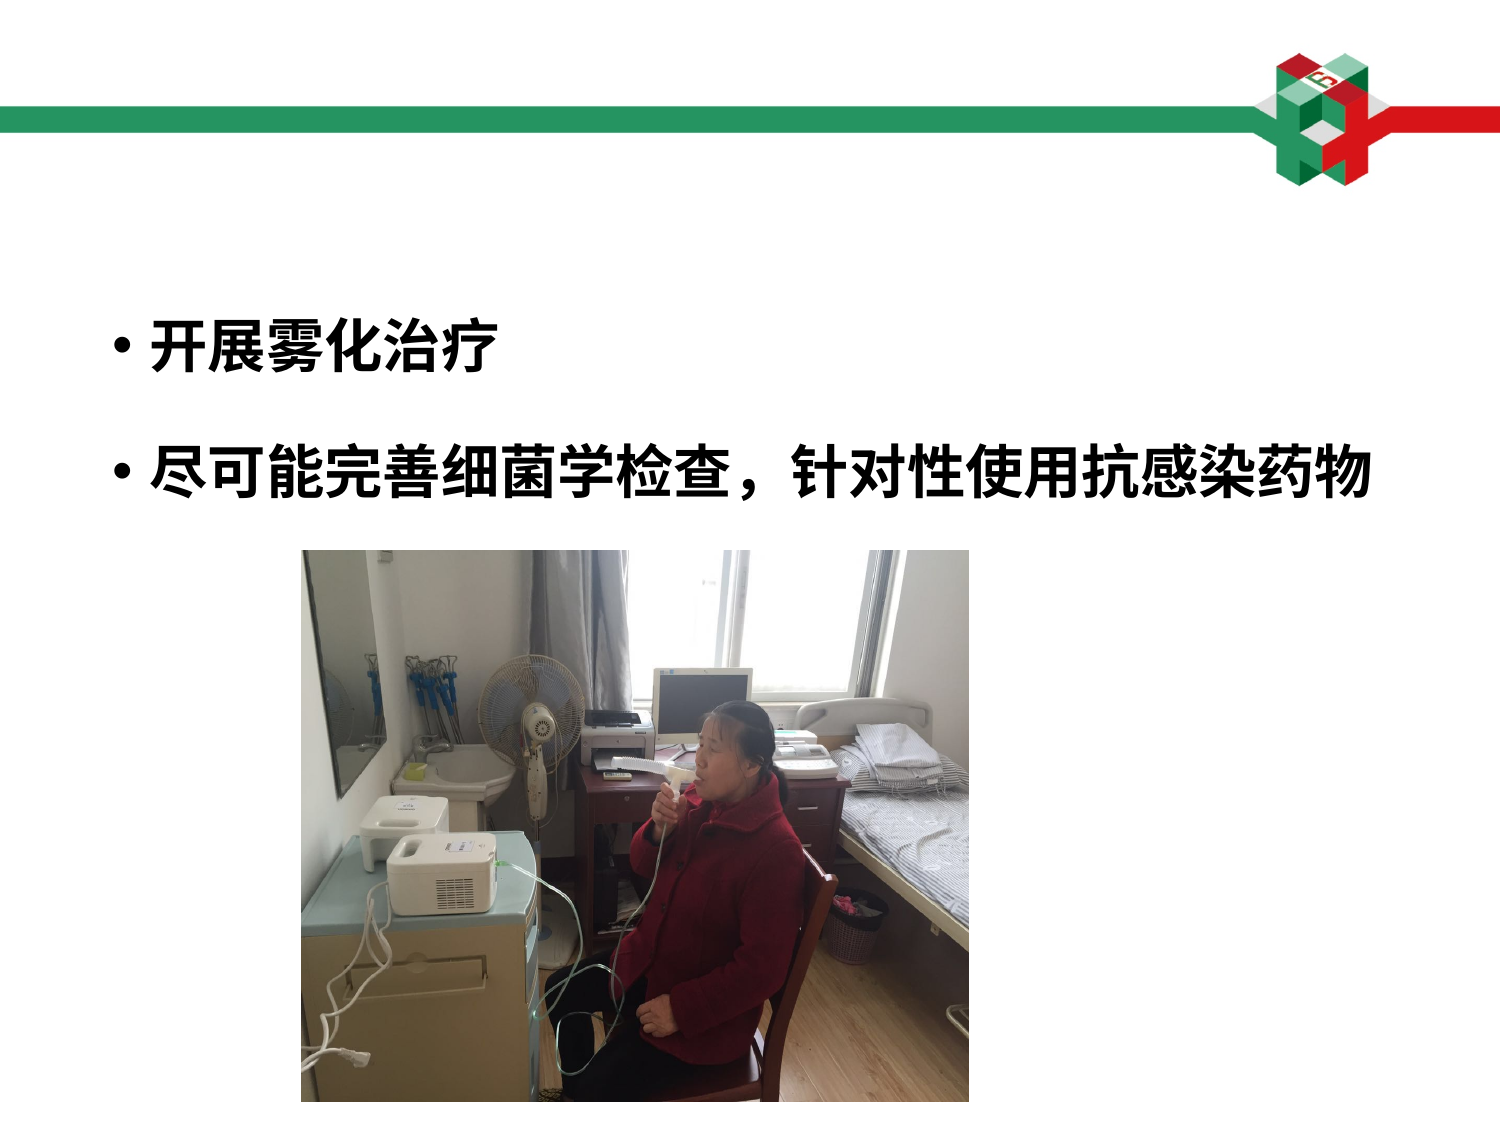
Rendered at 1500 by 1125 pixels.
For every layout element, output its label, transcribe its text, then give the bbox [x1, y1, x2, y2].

picture [0, 0, 1500, 1125]
list 开展雾化治疗 尽可能完善细菌学检查，针对性使用抗感染药物 [97, 266, 1438, 1001]
